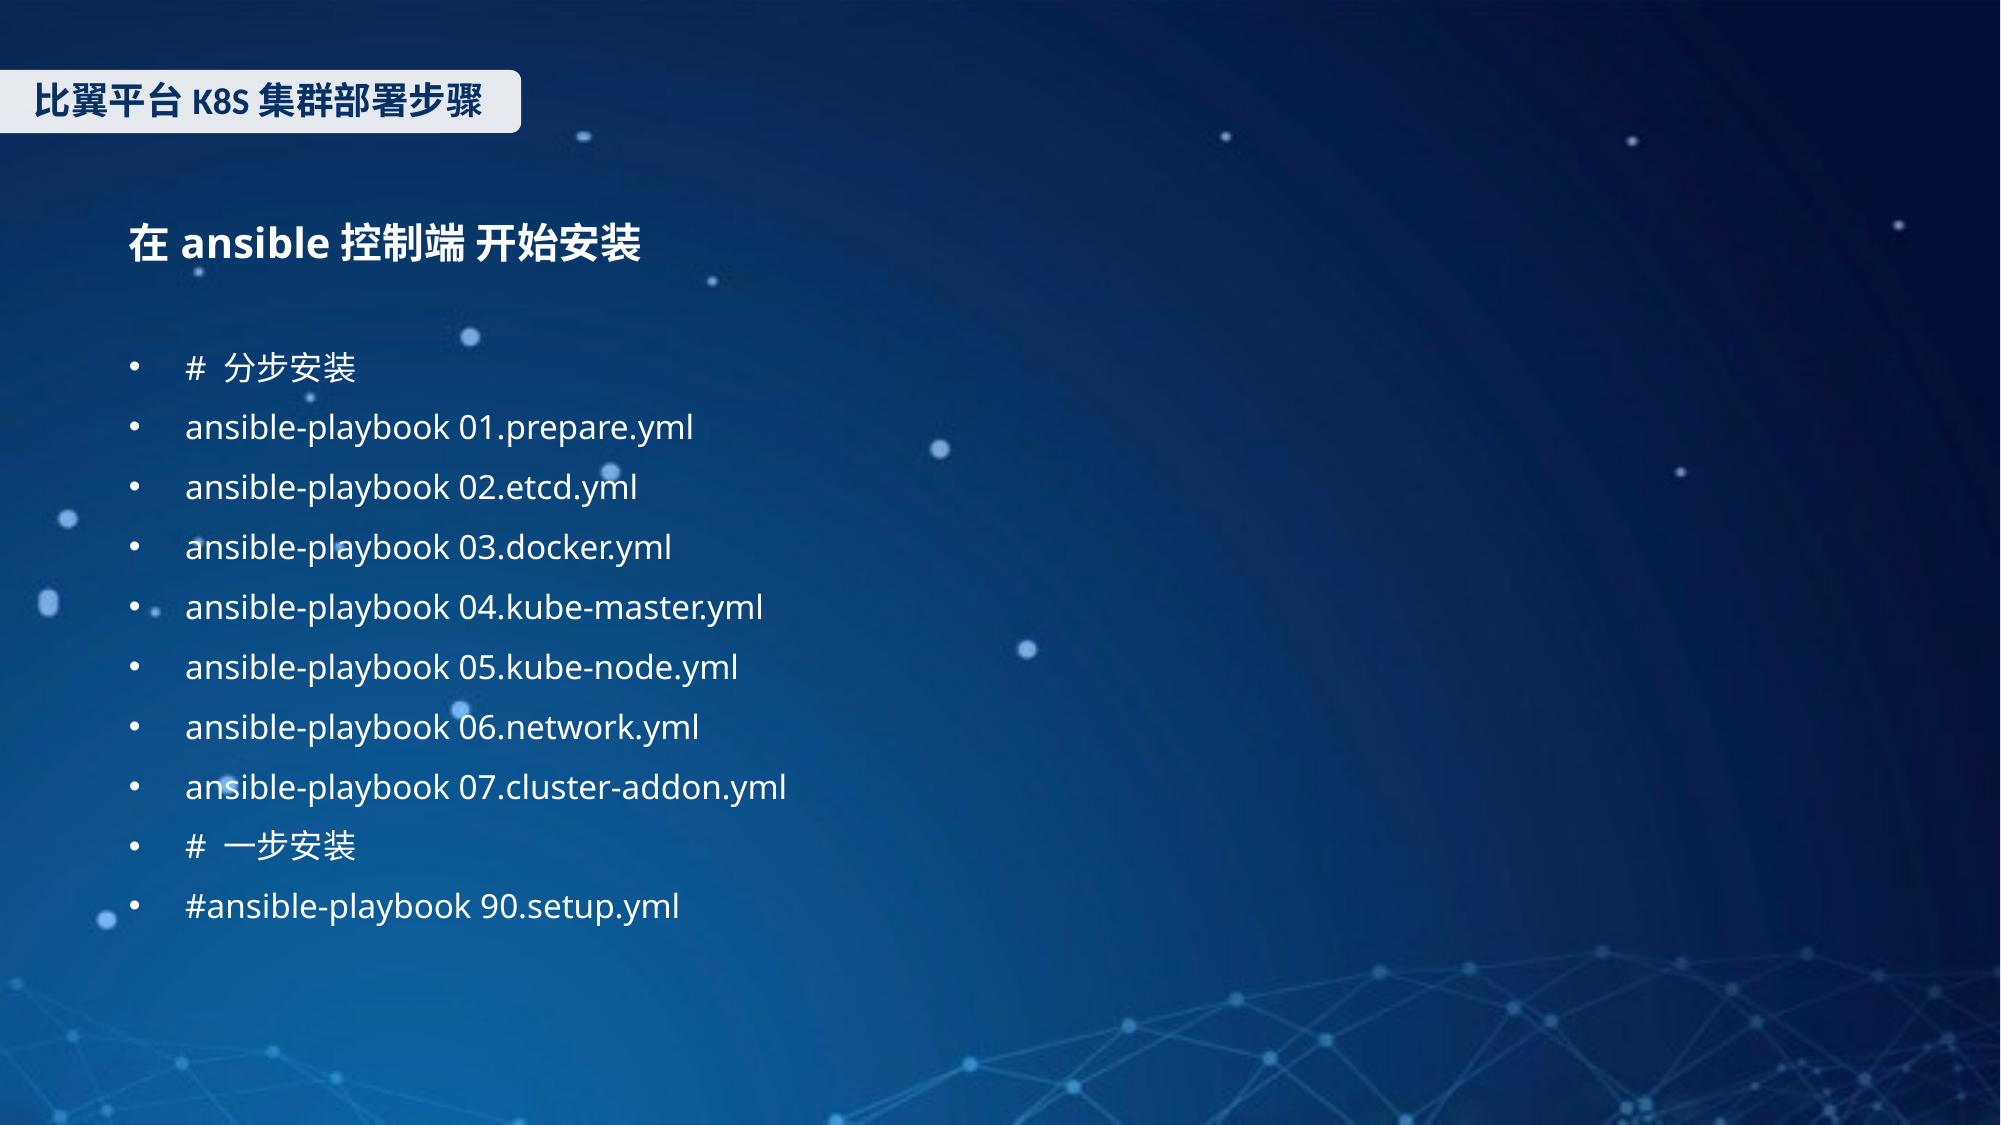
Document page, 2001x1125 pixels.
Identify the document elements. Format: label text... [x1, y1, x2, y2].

picture [0, 0, 2001, 1125]
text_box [0, 69, 522, 134]
text_box 在ansible控制端 开始安装 # 分步安装 ansible-playbook 01.prepare.yml ansible-playbook 02.etcd.yml ansible-playbook 03.docker.yml ansible-playbook 04.kube-master.yml ansible-playbook 05.kube-node.yml ansible-playbook 06.network.yml ansible-playbook 07.cluster-addon.yml # 一步安装 #ansible-playbook 90.setup.yml [114, 184, 1911, 933]
